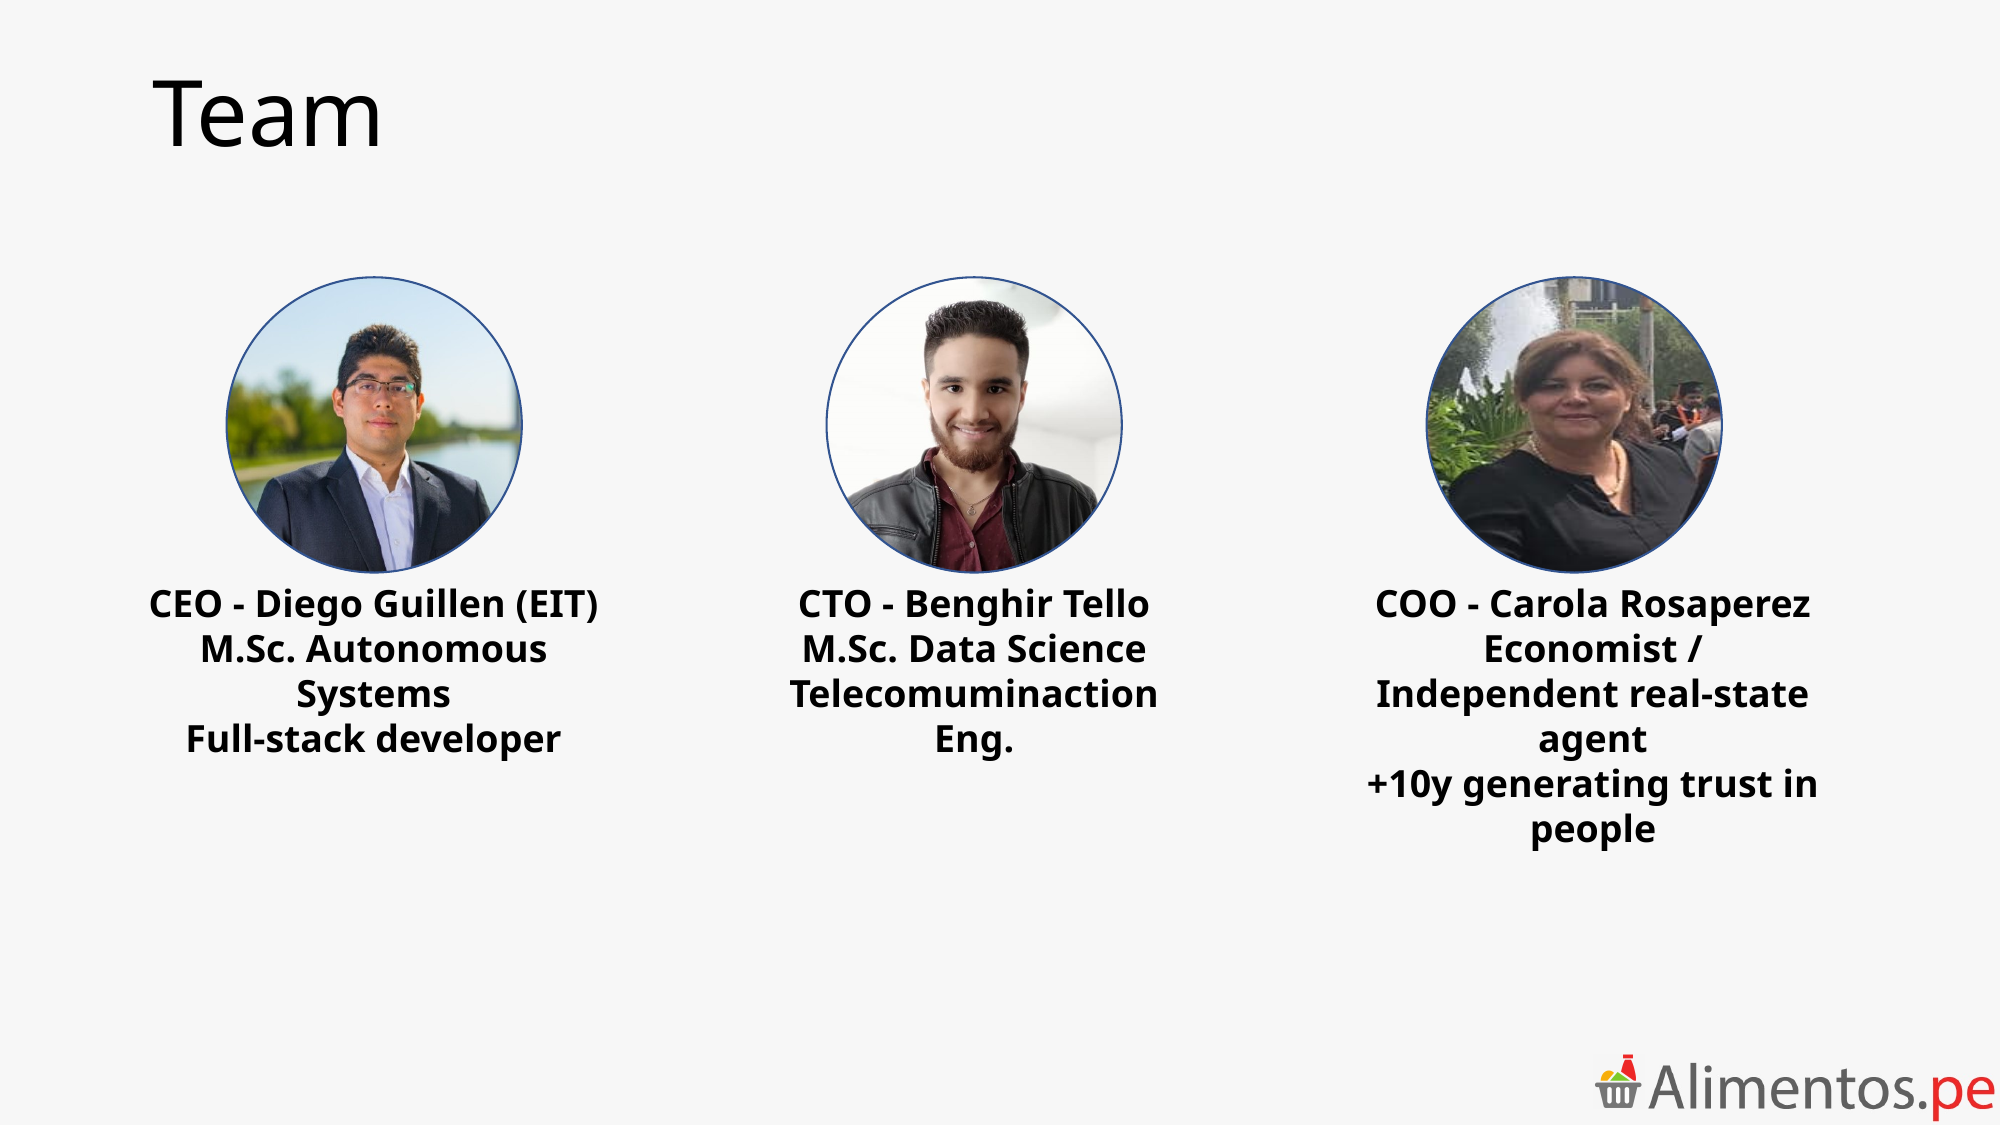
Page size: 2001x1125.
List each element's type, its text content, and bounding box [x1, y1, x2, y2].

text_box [1593, 1054, 2000, 1125]
text_box CEO - Diego Guillen (EIT) M.Sc. Autonomous Systems Full-stack developer [132, 572, 615, 768]
text_box CTO - Benghir Tello M.Sc. Data Science Telecomuminaction Eng. [759, 572, 1189, 768]
text_box [225, 276, 523, 572]
text_box COO - Carola Rosaperez Economist / Independent real-state agent +10y generating trust in people [1346, 572, 1840, 858]
text_box [1425, 276, 1723, 572]
text_box Team [137, 59, 1863, 278]
text_box [825, 276, 1123, 572]
